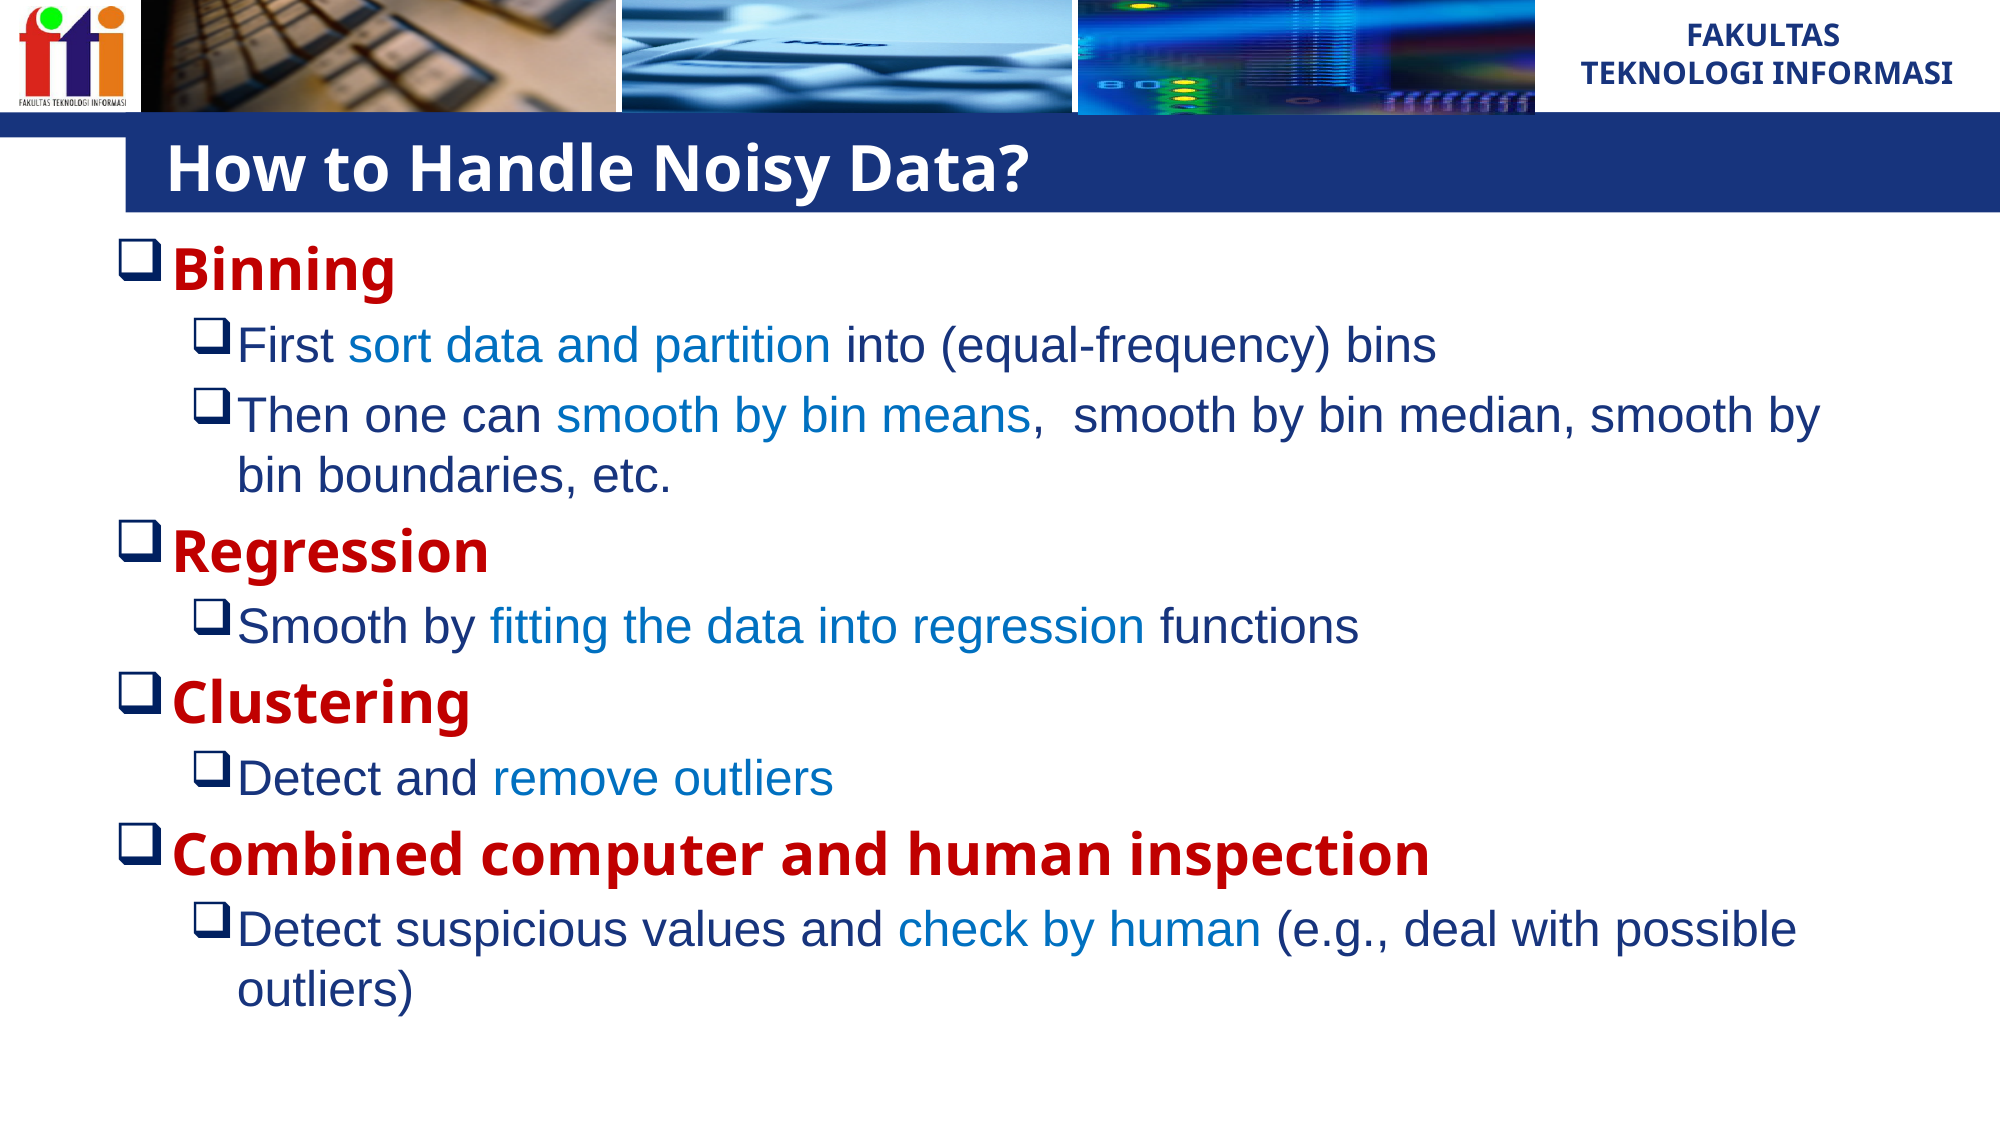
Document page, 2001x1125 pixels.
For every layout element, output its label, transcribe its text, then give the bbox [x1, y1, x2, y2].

list Binning First sort data and partition into (equal-frequency) bins Then one can smooth by bin means, smooth by bin median, smooth by bin boundaries, etc. Regression Smooth by fitting the data into regression functions Clustering Detect and remove outliers Combined computer and human inspection Detect suspicious values and check by human (e.g., deal with possible outliers) [99, 224, 1901, 1038]
picture [622, 0, 1072, 113]
picture [1078, 0, 1535, 115]
picture [141, 0, 616, 112]
title How to Handle Noisy Data? [149, 119, 1934, 213]
picture [19, 6, 126, 106]
